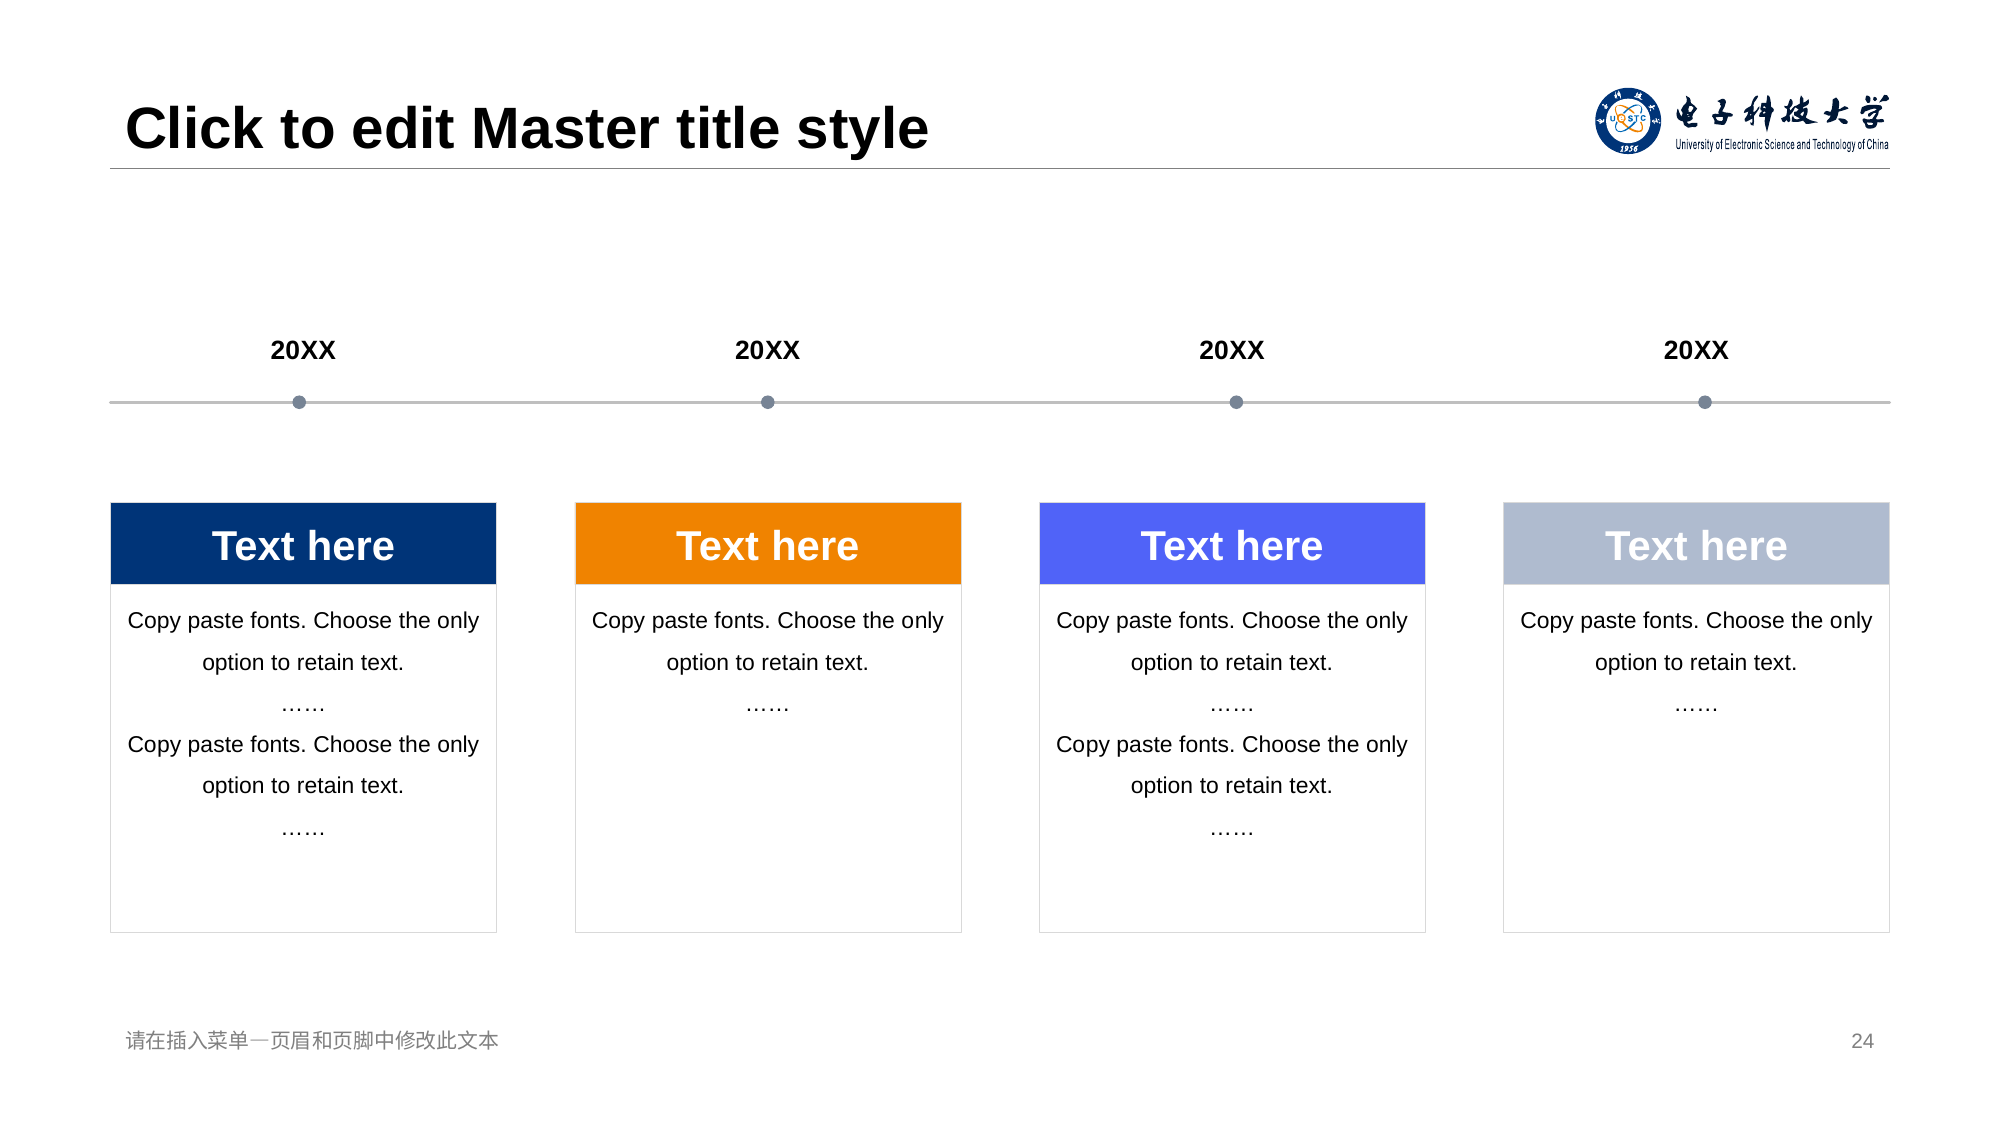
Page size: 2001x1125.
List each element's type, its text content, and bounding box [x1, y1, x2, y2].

text_box Text here [574, 501, 962, 586]
text_box 20 XX [1184, 323, 1280, 374]
text_box Text here [109, 501, 498, 586]
slide_number 24 [1412, 1023, 1890, 1058]
text_box Copy paste fonts. Choose the only option to retain text. …… Co py paste fonts. Choose the only option to retain text. …… [1038, 586, 1426, 933]
text_box 20 XX [255, 323, 352, 374]
text_box Text here [1038, 501, 1426, 586]
text_box Copy paste fonts. Choose the o nly option to retain text. …… [1502, 586, 1891, 933]
text_box 20 XX [720, 323, 816, 374]
text_box [1228, 403, 1245, 411]
text_box [760, 403, 776, 411]
text_box [1697, 403, 1713, 411]
text_box [1697, 394, 1713, 402]
text_box [291, 394, 308, 402]
text_box Copy paste fonts. Choose the only option to retain text. …… Co py paste fonts. Choose the only option to retain text. …… [109, 586, 498, 933]
footer 请在插入菜单—页眉 和页脚中修改此文本 [109, 1023, 790, 1058]
text_box [291, 403, 307, 411]
text_box Copy paste fonts. Choose the o nly option to retain text. …… [574, 586, 962, 933]
text_box [1228, 394, 1245, 402]
text_box Text here [1502, 501, 1891, 586]
title Click to edit Ma ster title style [109, 0, 1890, 169]
text_box 20 XX [1648, 323, 1745, 374]
text_box [759, 394, 776, 402]
